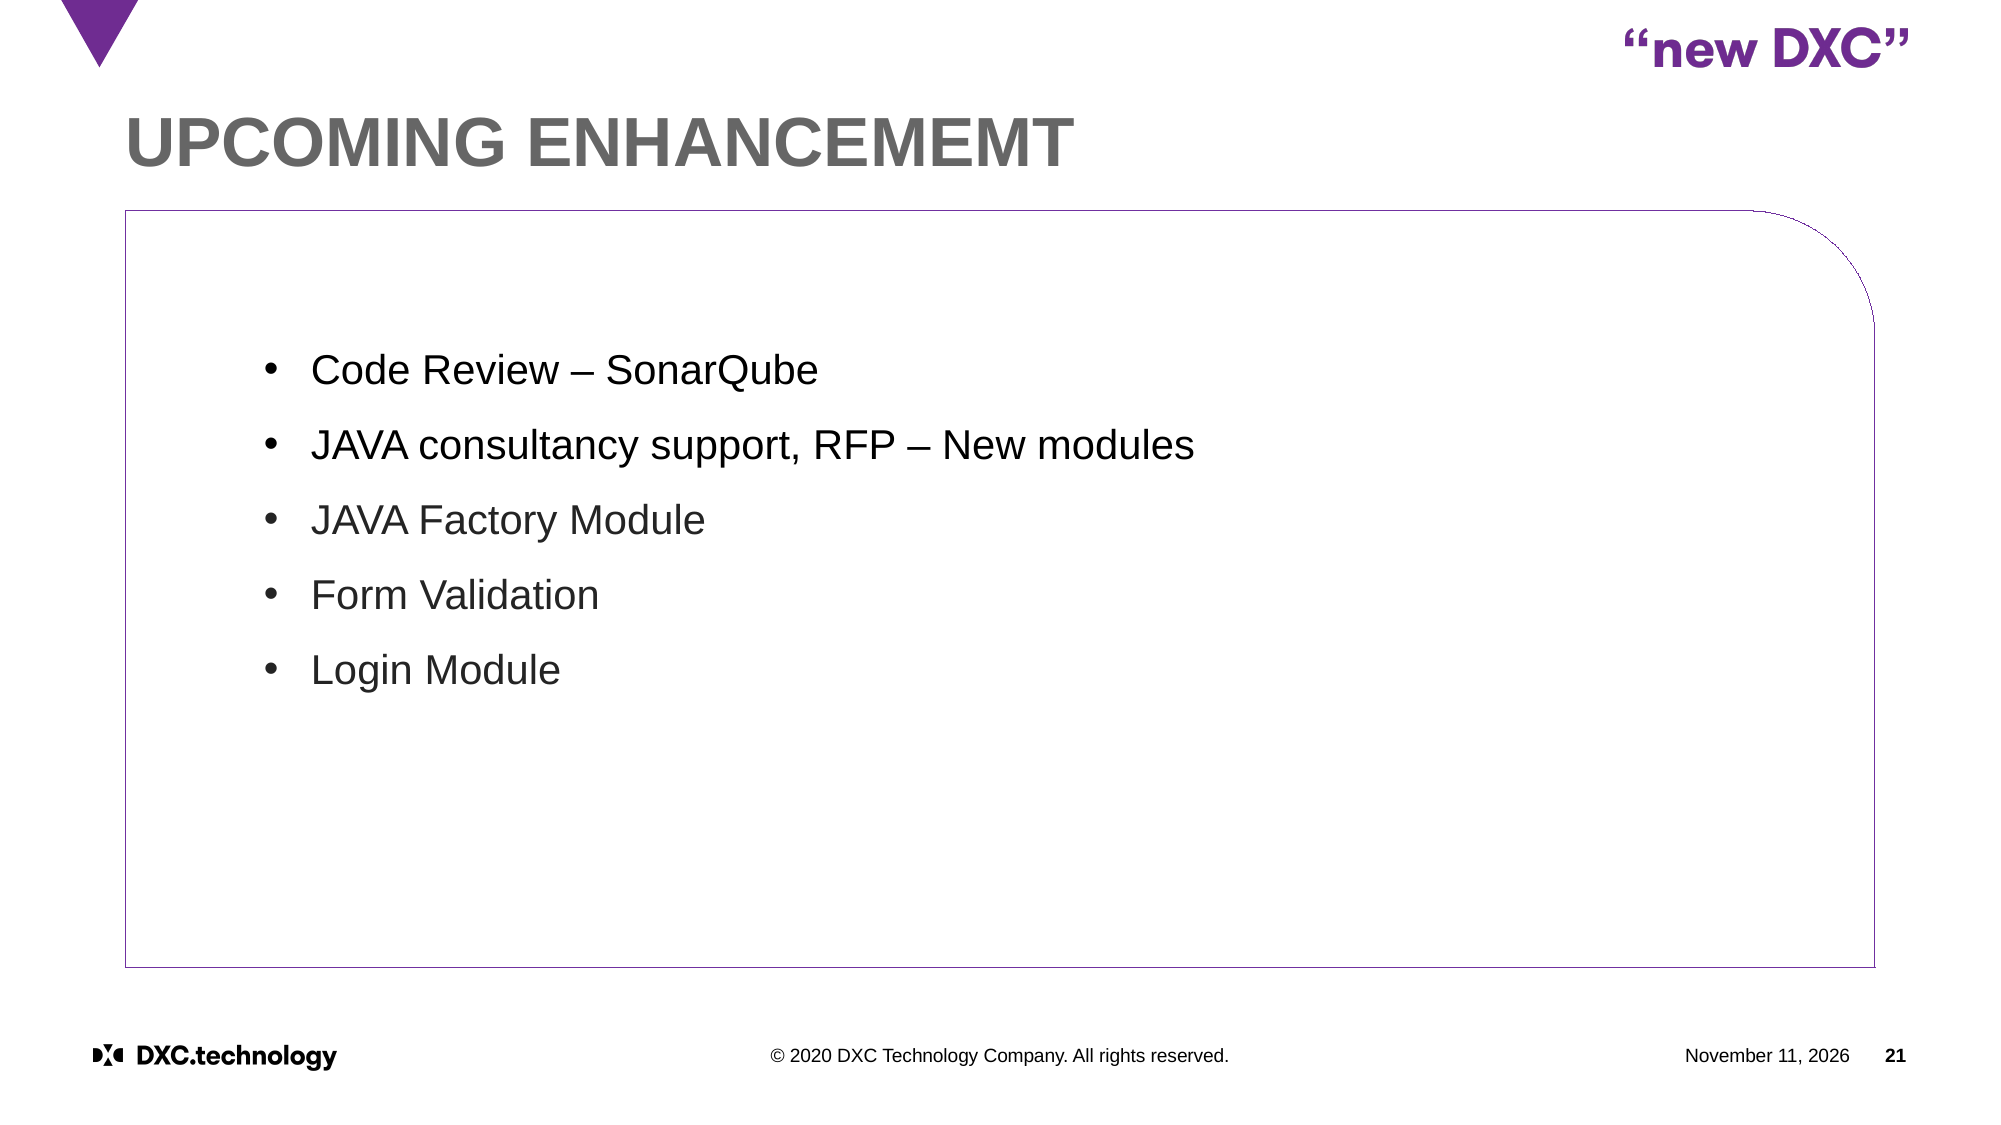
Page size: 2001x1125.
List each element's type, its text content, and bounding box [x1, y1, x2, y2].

picture [93, 1044, 337, 1071]
title UPCOMING ENHANCEMEMT [125, 95, 1875, 196]
text_box Code Review – SonarQube JAVA consultancy support, RFP – New modules JAVA Factory Module Form Validation Login Module [249, 310, 1725, 701]
picture [1625, 27, 1908, 68]
text_box [125, 210, 1876, 968]
